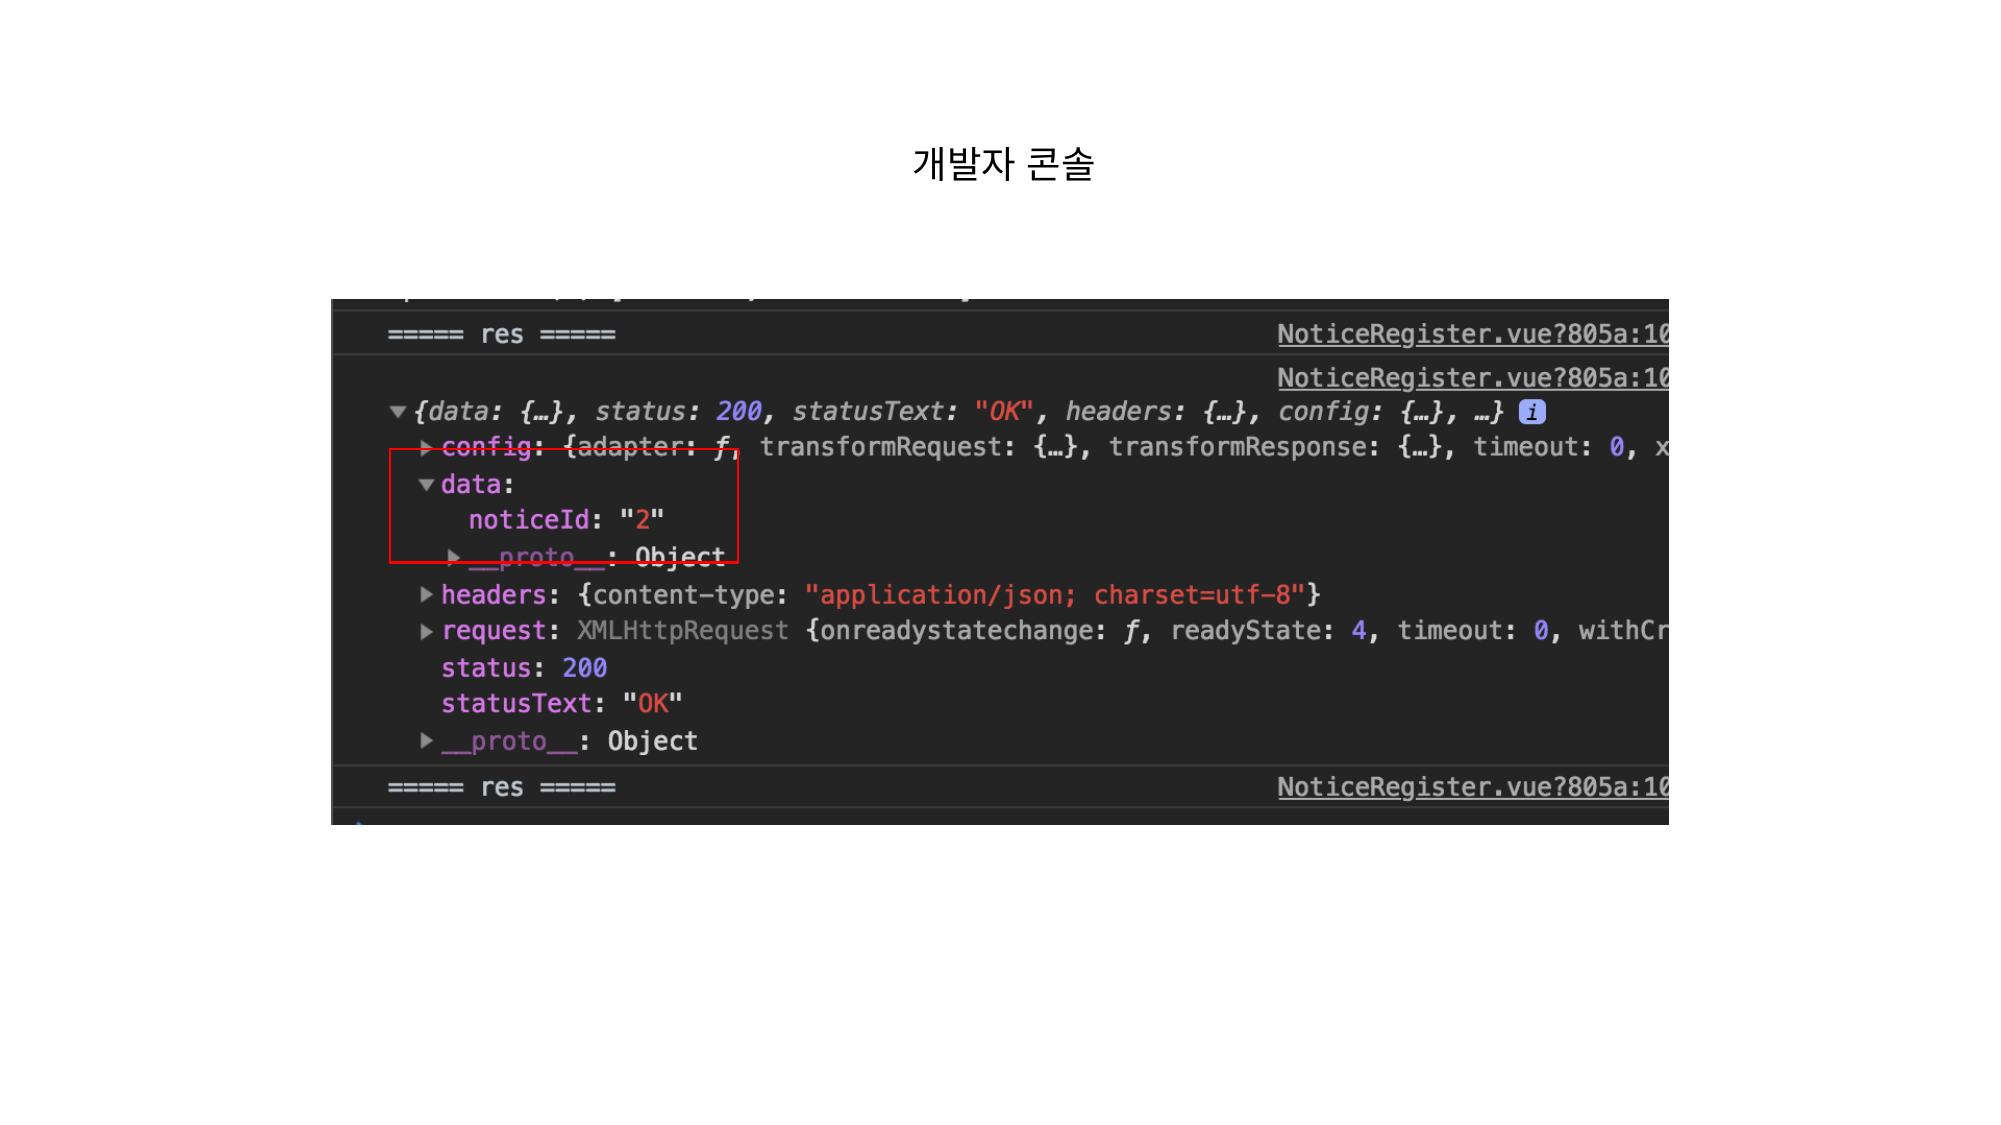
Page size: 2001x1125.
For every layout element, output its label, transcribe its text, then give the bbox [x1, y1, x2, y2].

text_box 개발자 콘솔 [898, 134, 1111, 194]
picture [331, 299, 1669, 825]
